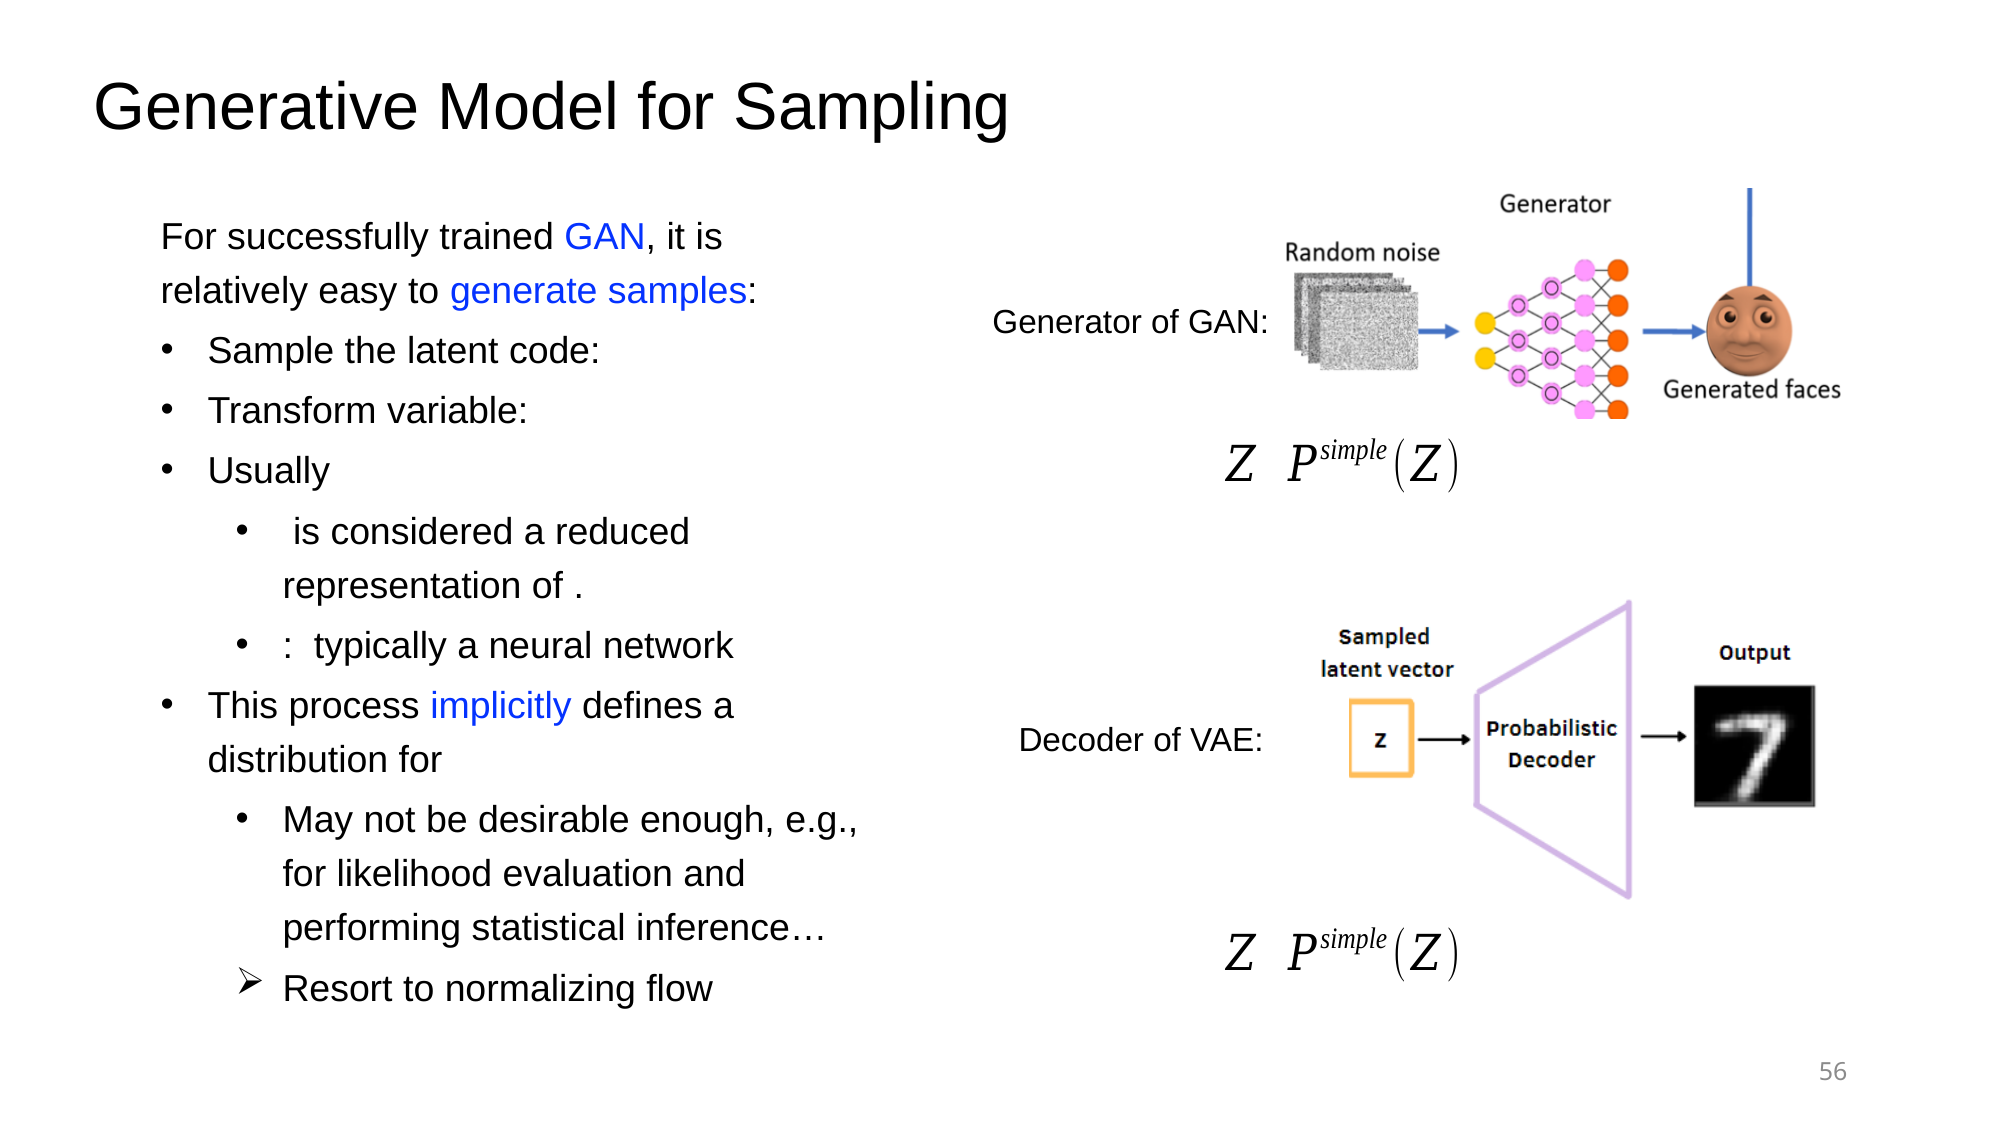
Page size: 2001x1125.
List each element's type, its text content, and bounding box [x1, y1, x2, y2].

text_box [1268, 567, 1854, 935]
text_box Decoder of VAE: [1003, 710, 1268, 766]
slide_number 56 [1412, 1042, 1863, 1103]
text_box Generator of GAN: [977, 292, 1268, 348]
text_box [1268, 174, 1854, 419]
text_box Generative Model for Sampling [79, 43, 1884, 173]
